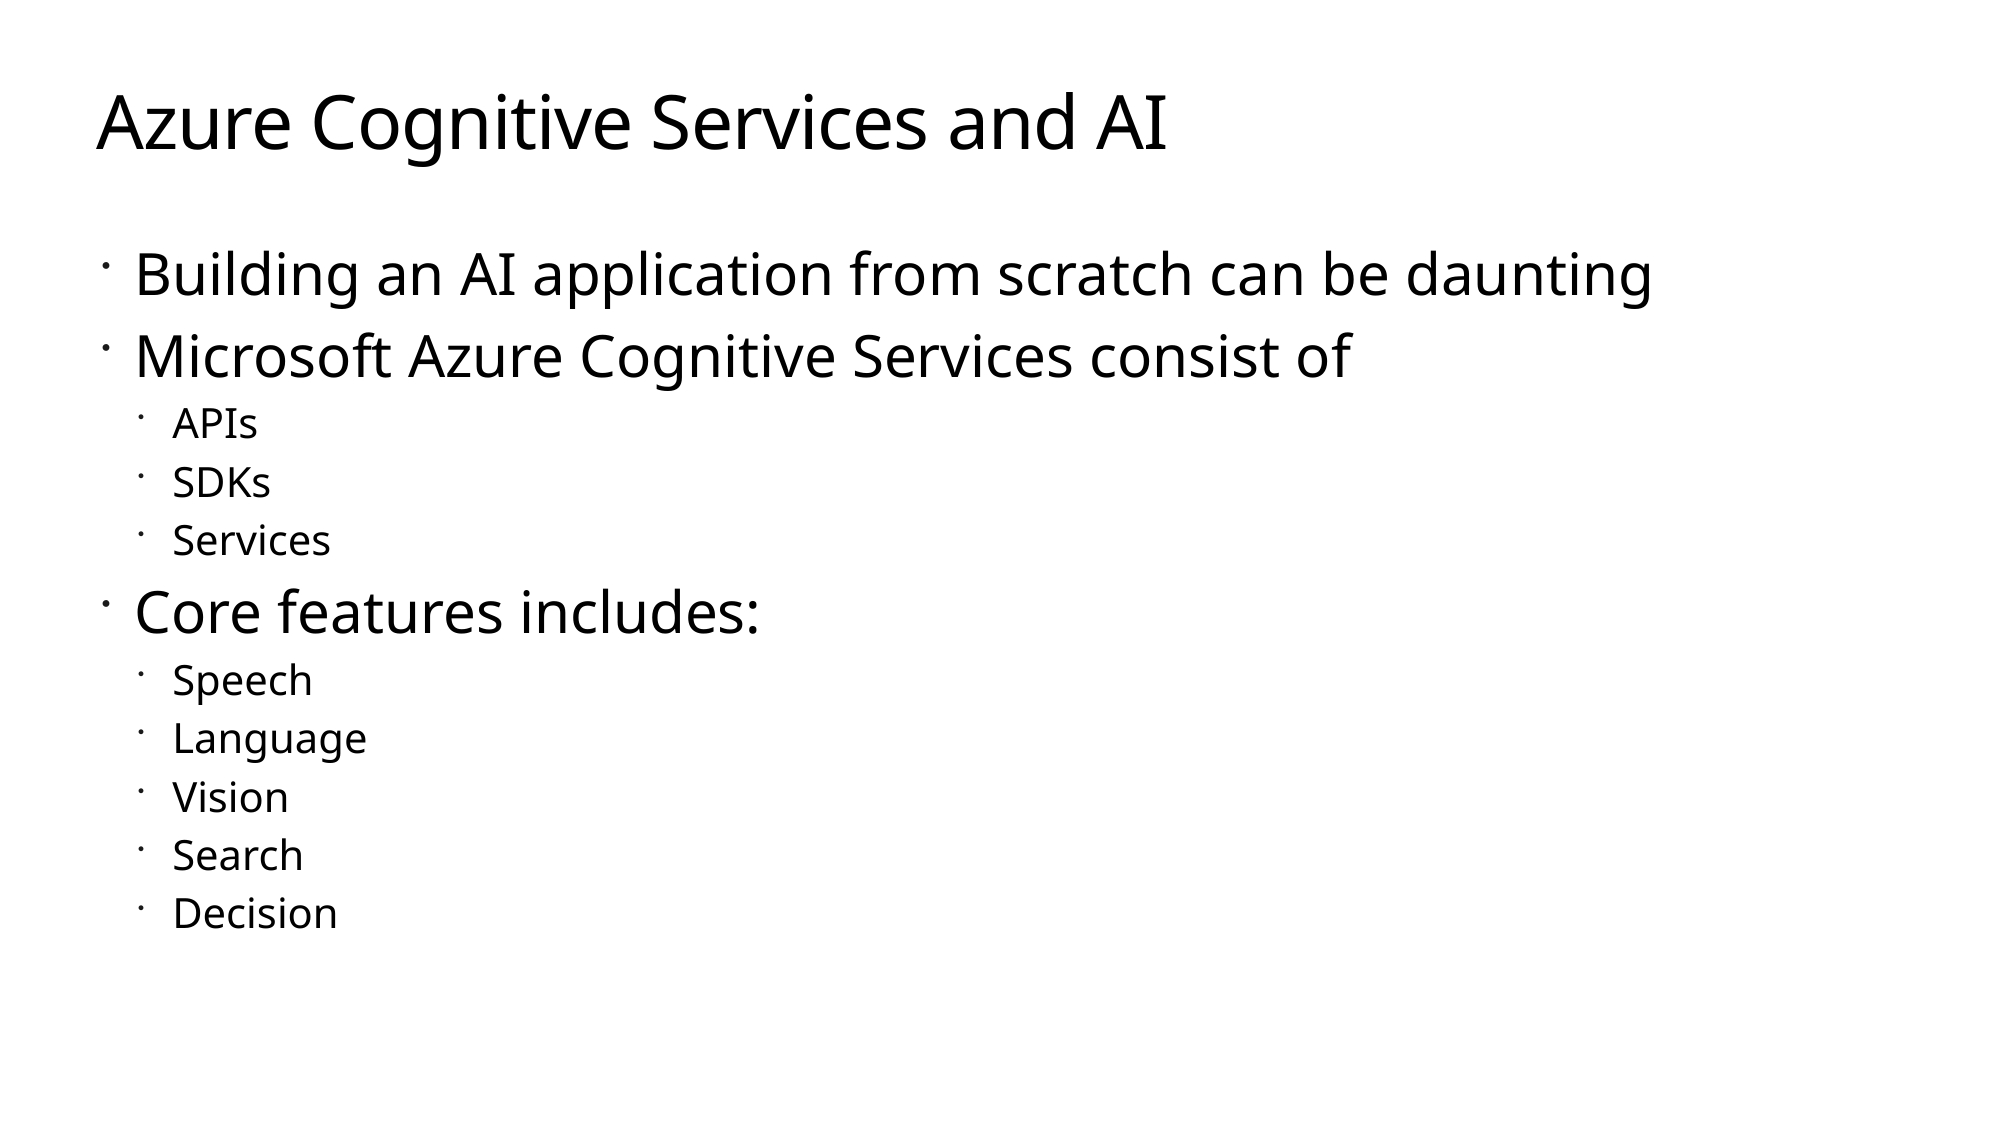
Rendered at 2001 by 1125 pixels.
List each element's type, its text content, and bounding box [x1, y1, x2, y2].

list Building an AI application from scratch can be daunting Microsoft Azure Cognitive Services consist of APIs SDKs Services Core features includes: Speech Language Vision Search Decision [97, 237, 1905, 963]
title Azure Cognitive Services and AI [96, 75, 1904, 166]
